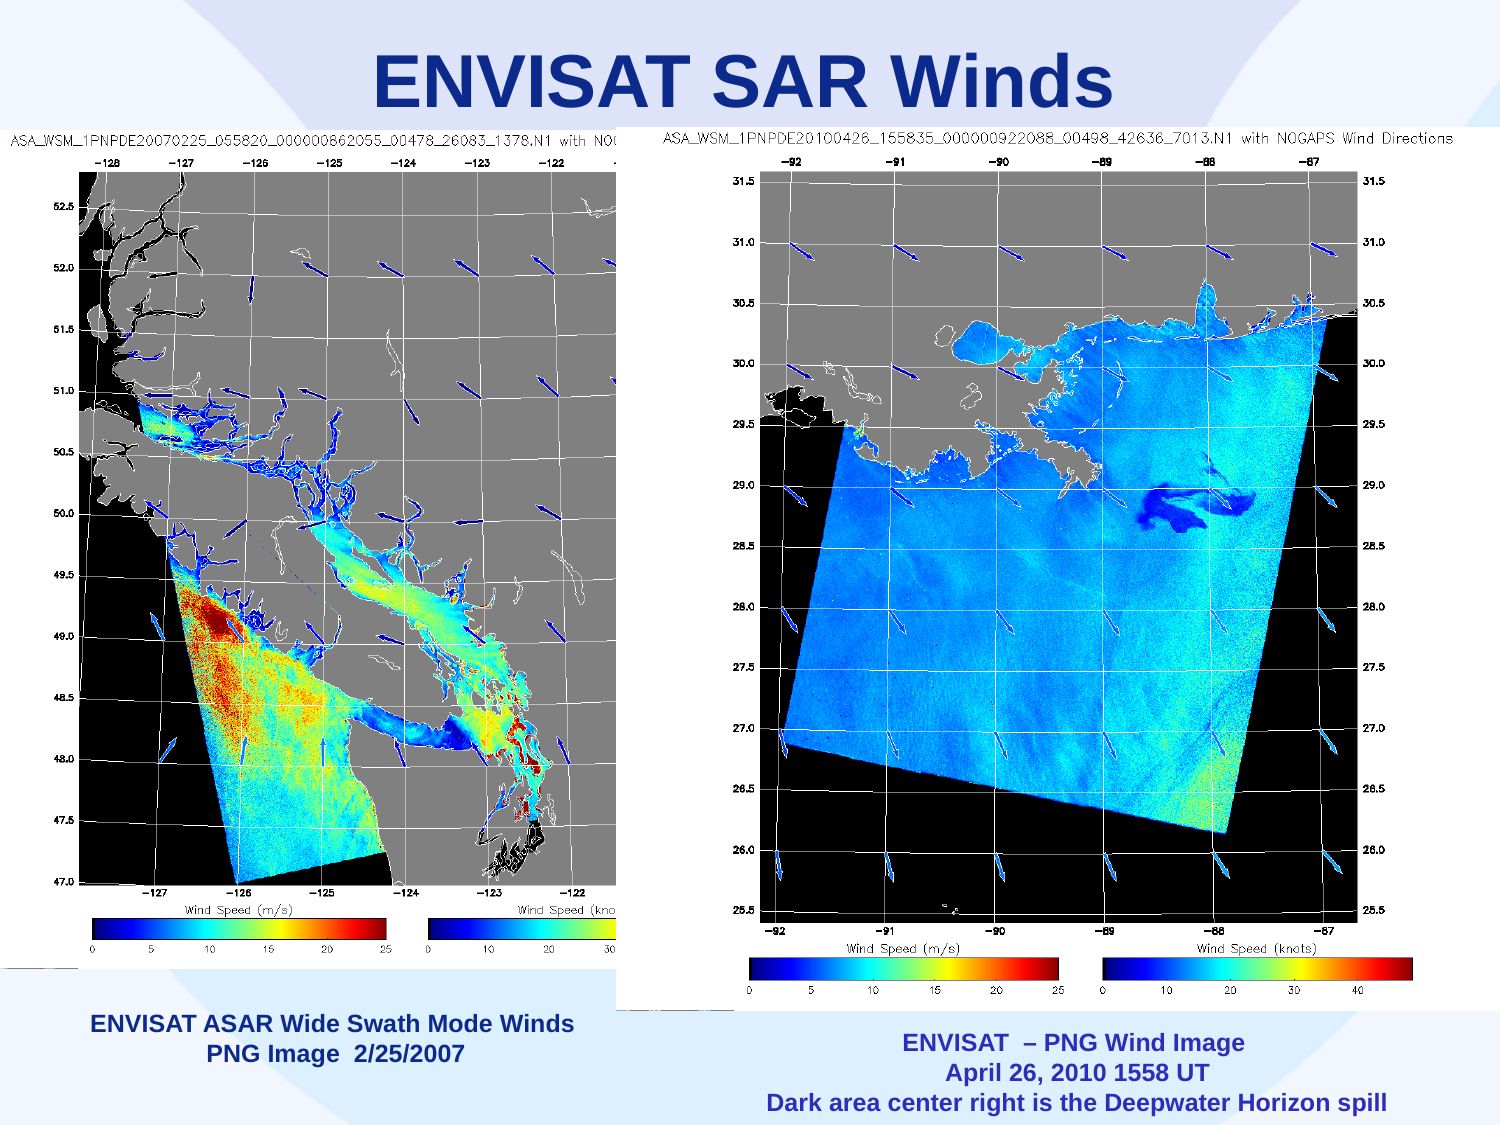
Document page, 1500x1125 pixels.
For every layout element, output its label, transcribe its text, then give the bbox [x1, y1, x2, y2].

title ENVISAT SAR Winds [37, 24, 1451, 129]
text_box ENVISAT ASAR Wide Swath Mode Winds PNG Image 2/25/2007 [75, 1000, 598, 1075]
text_box ENVISAT – PNG Wind Image April 26, 2010 1558 UT Dark area center right is the Deepwater Horizon spill [751, 1018, 1404, 1124]
picture [0, 0, 1500, 1125]
